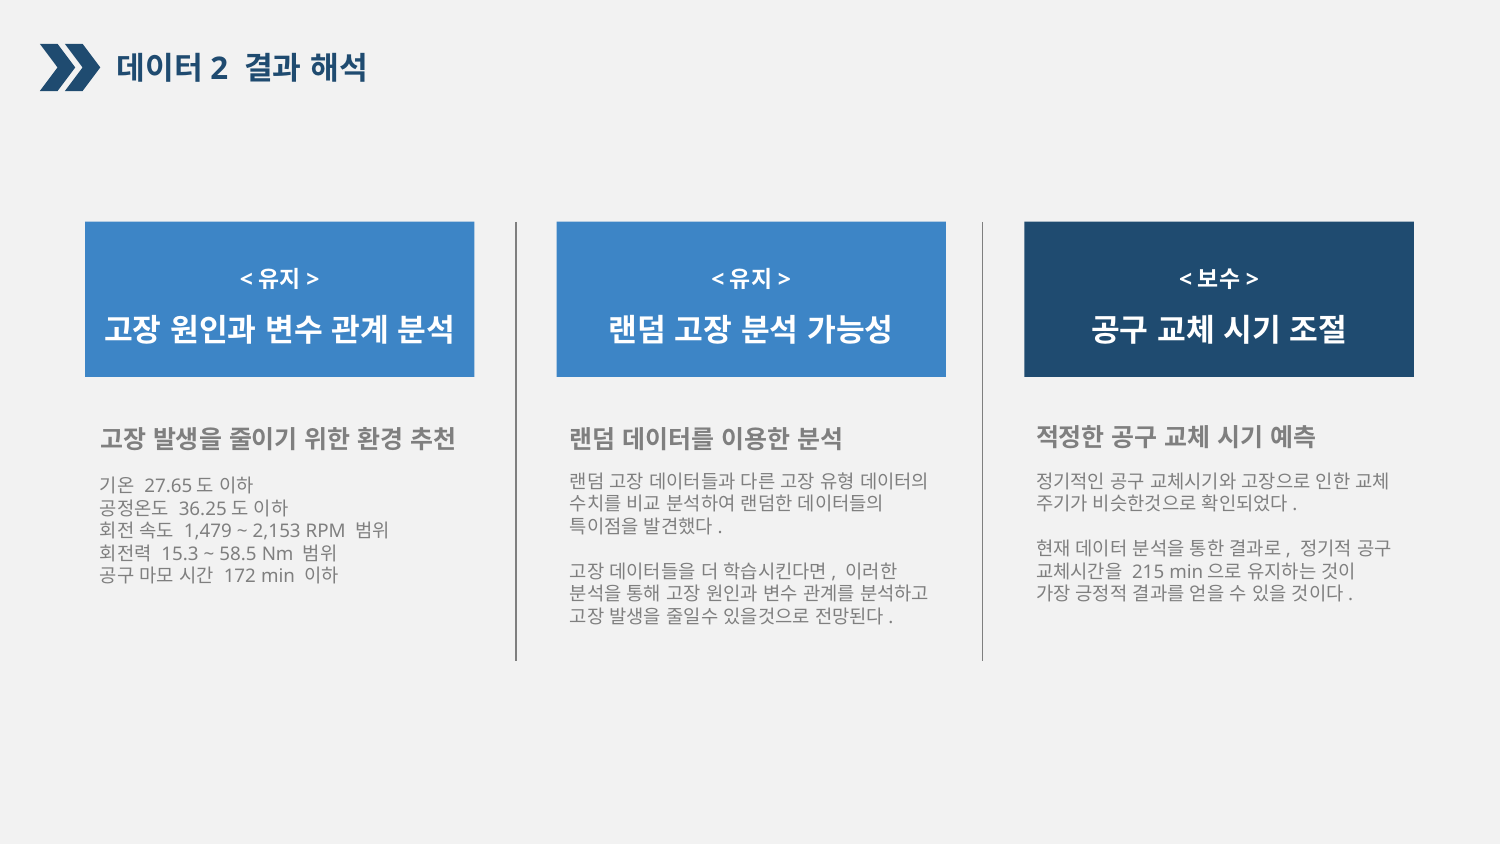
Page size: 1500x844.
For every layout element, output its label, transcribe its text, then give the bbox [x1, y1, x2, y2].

text_box <보수> 공구 교체 시기 조절 [1024, 221, 1414, 377]
text_box <유지> 랜덤 고장 분석 가능성 [556, 221, 946, 377]
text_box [1020, 413, 1411, 629]
picture [104, 37, 360, 107]
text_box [554, 413, 958, 629]
text_box 데이터2 결과 해석 [101, 33, 428, 101]
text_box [84, 415, 488, 634]
text_box <유지> 고장 원인과 변수 관계 분석 [85, 221, 475, 377]
